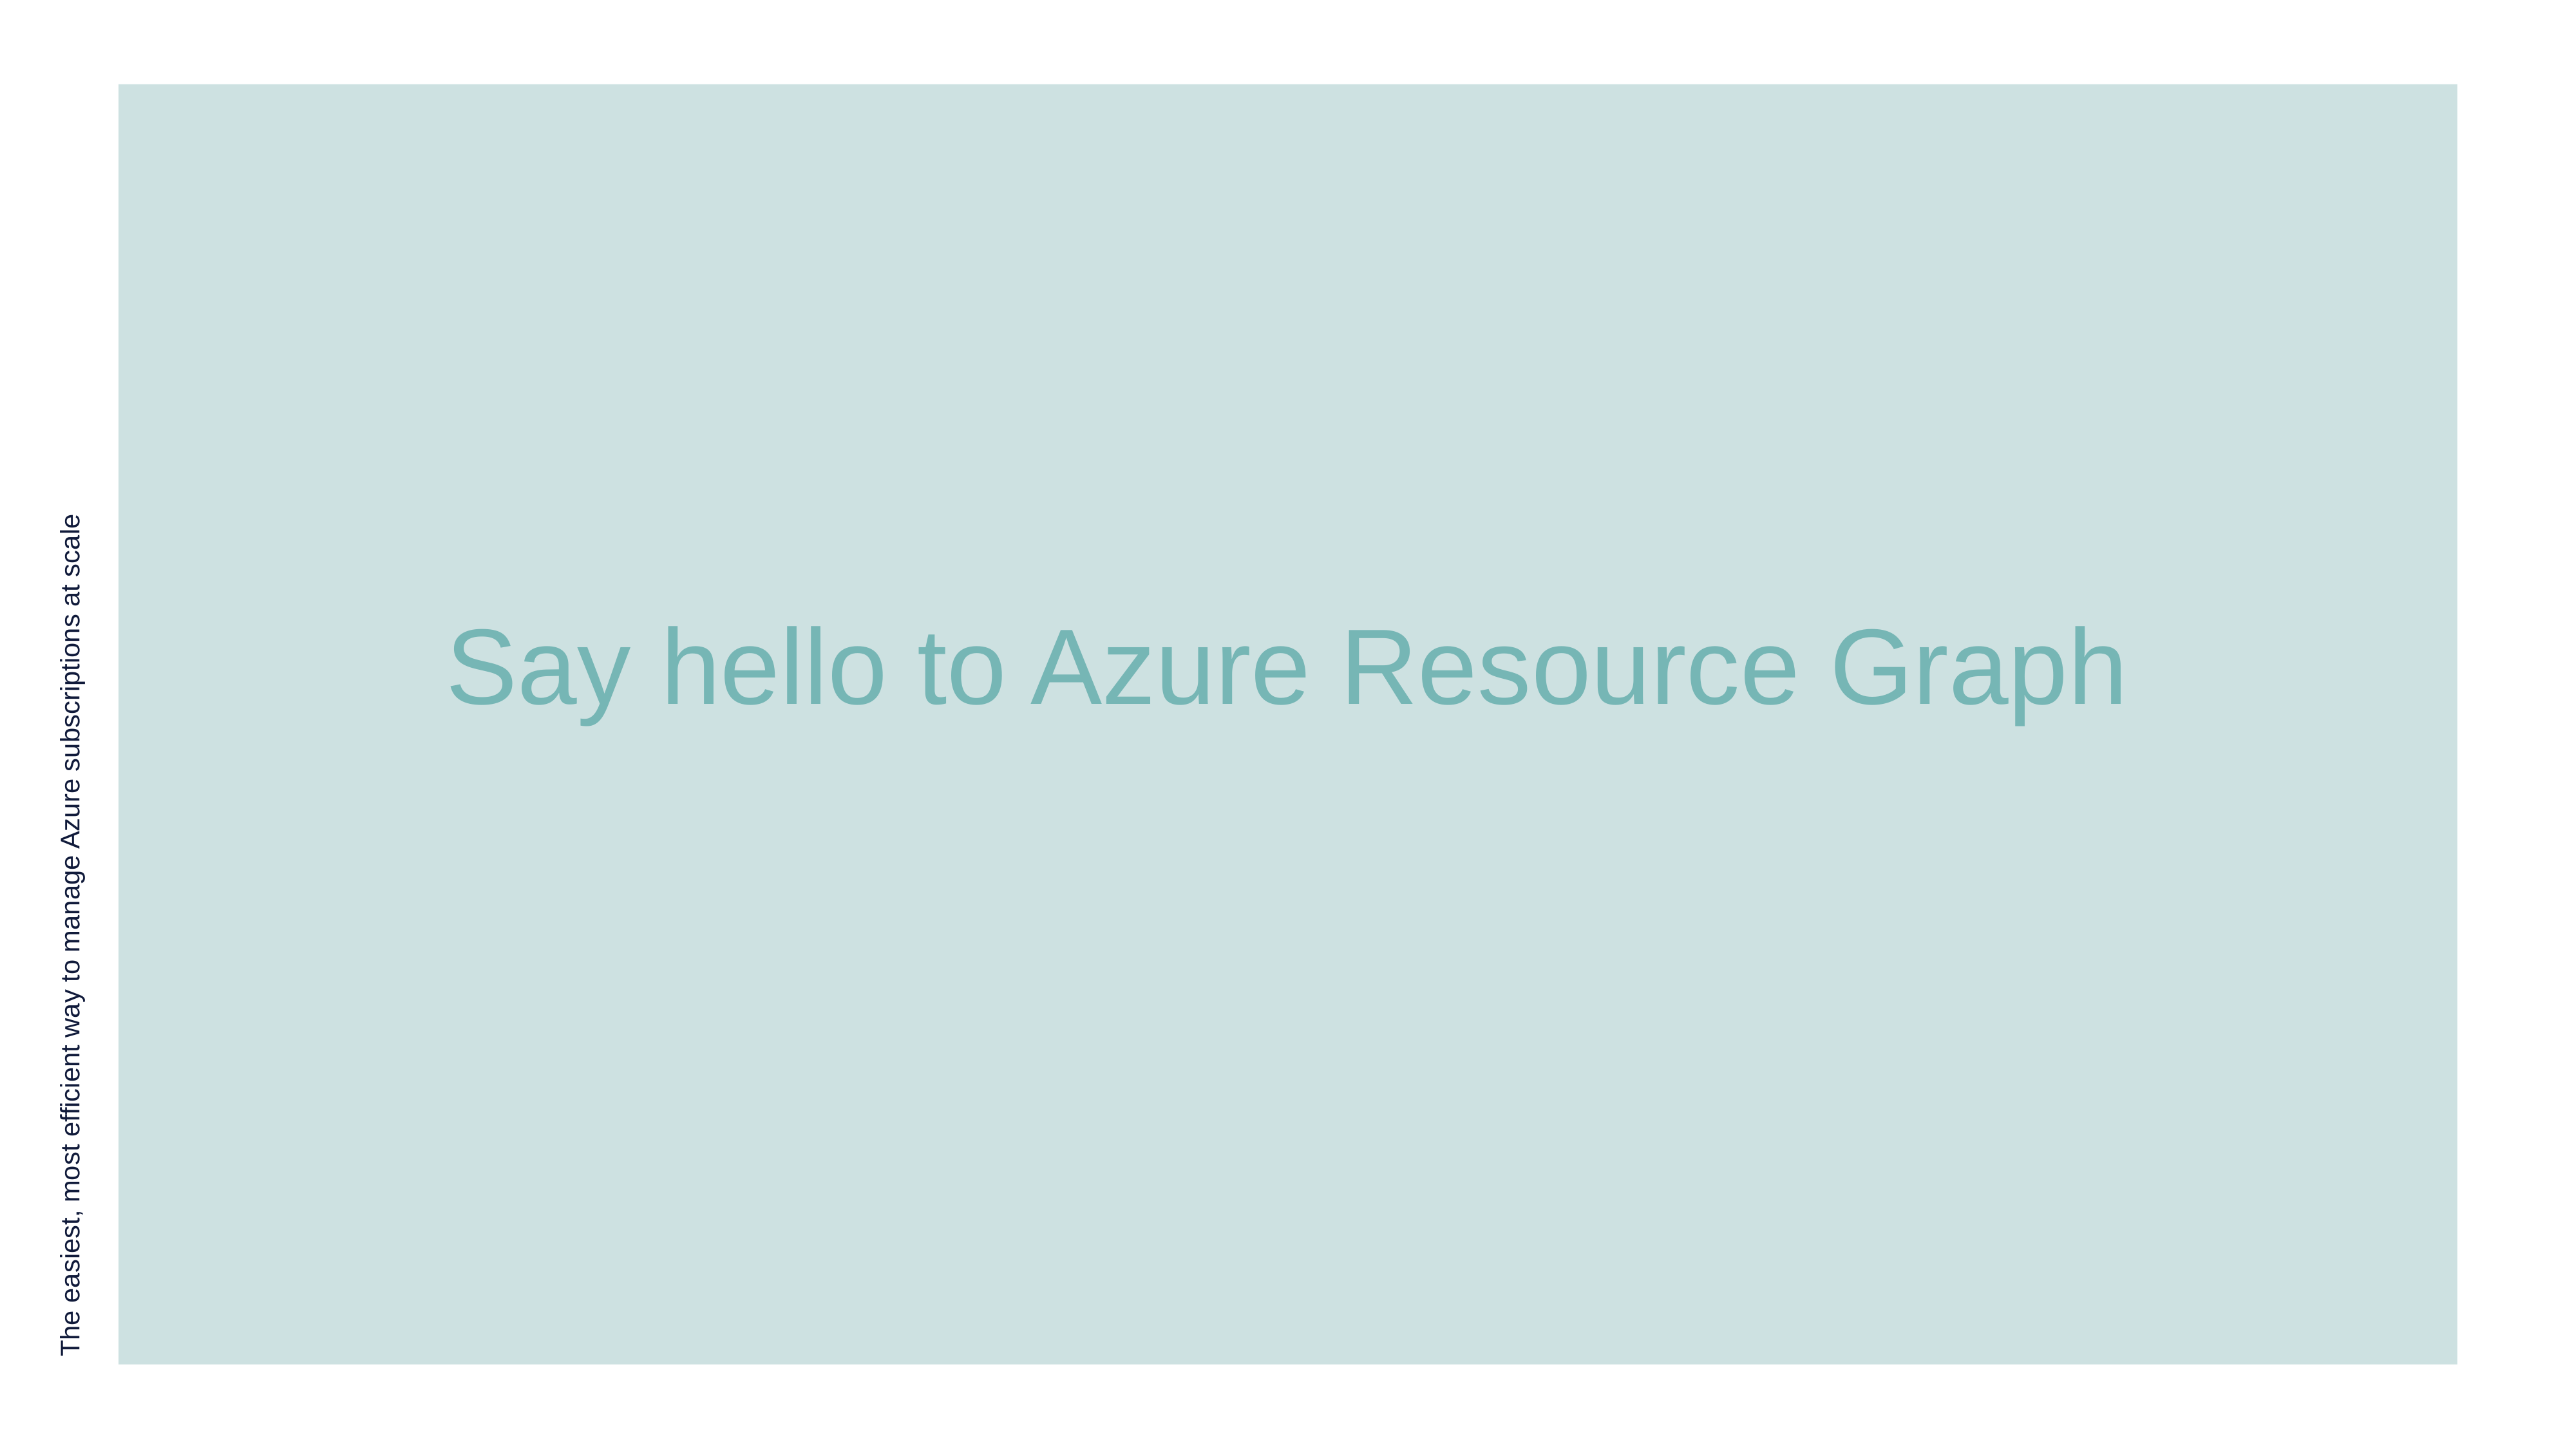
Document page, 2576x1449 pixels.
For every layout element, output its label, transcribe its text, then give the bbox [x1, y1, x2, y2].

text_box Say hello to Azure Resource Graph [430, 589, 2145, 734]
text_box [118, 84, 2458, 1365]
text_box The easiest, most efficient way to manage Azure subscriptions at scale [44, 84, 93, 1365]
